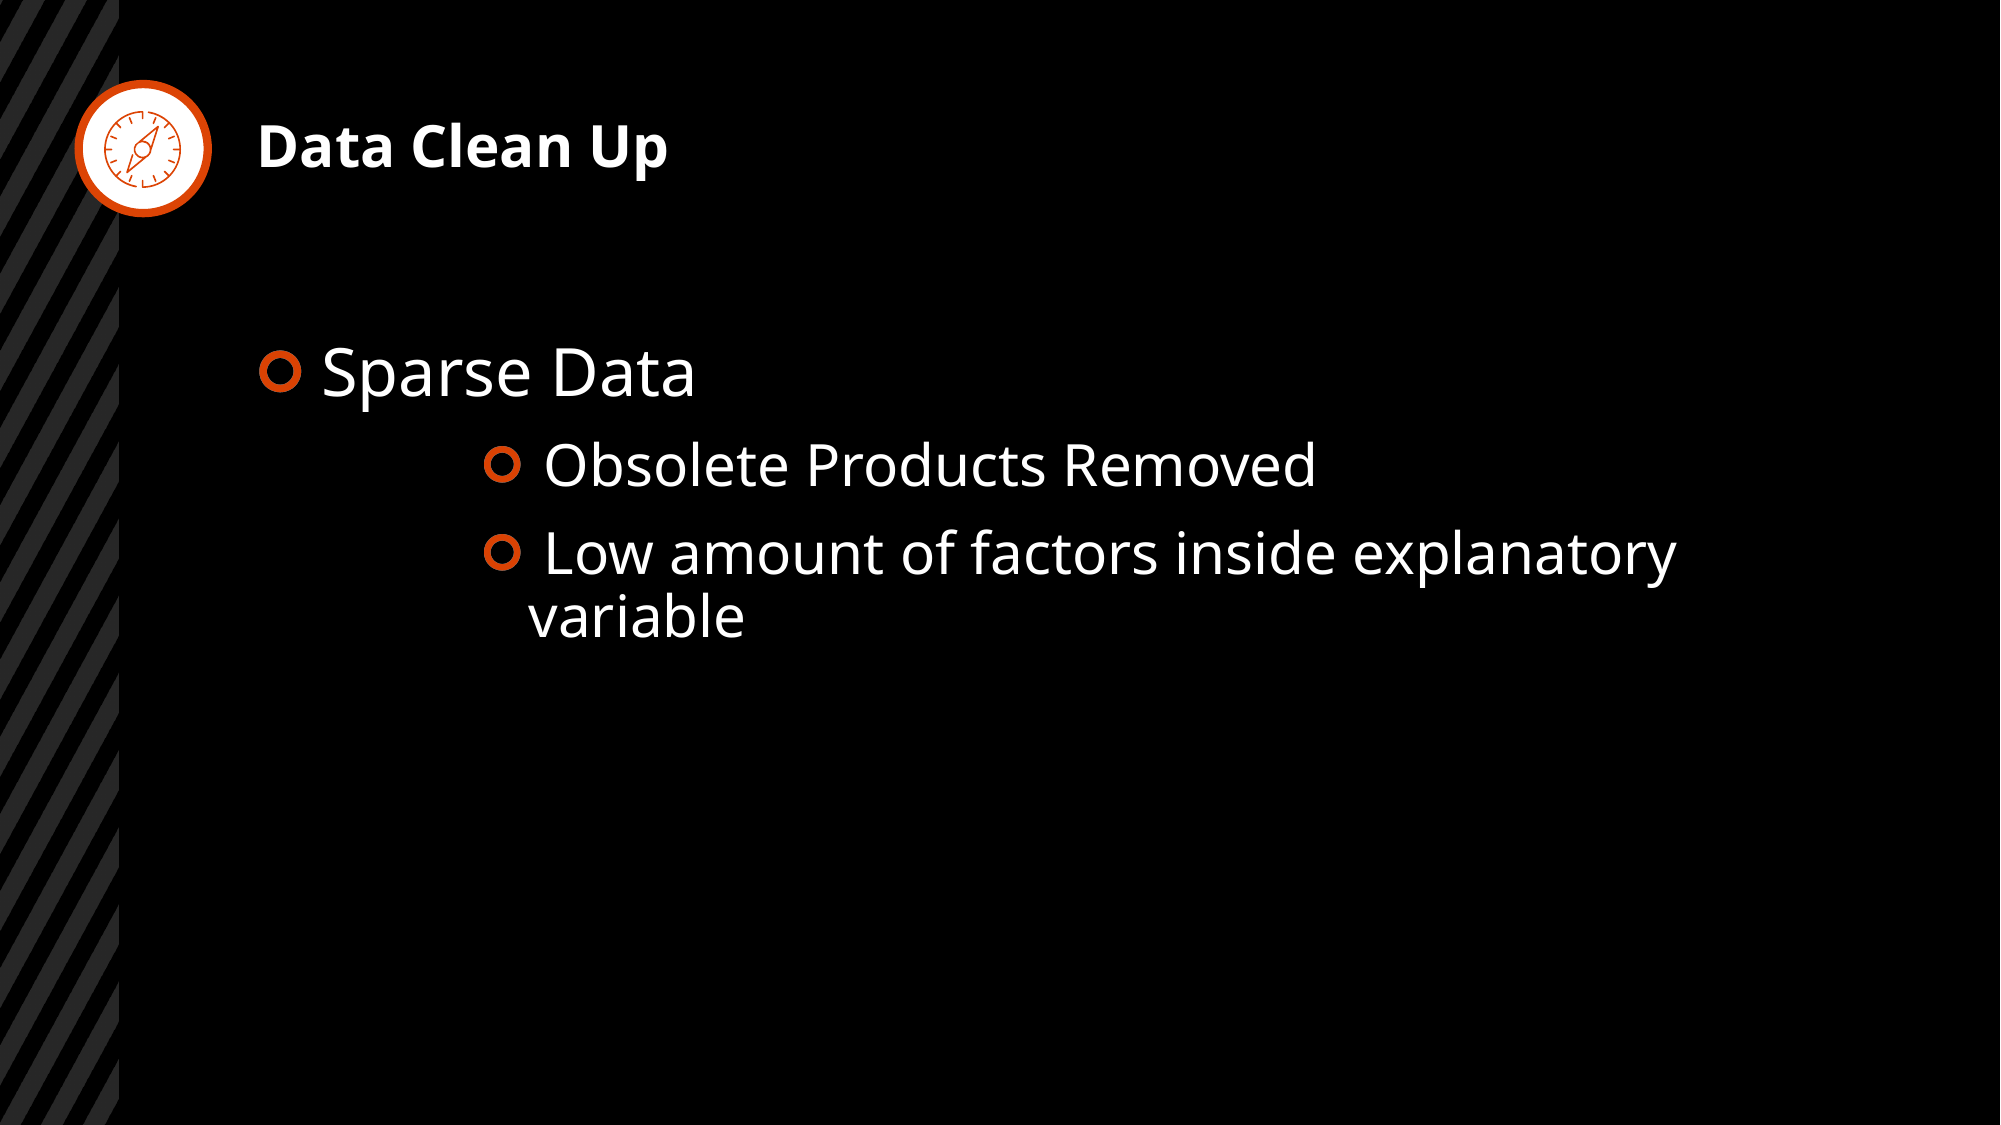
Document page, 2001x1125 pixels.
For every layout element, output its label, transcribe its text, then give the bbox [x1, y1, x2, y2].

picture [256, 347, 304, 395]
title Data Clean Up [241, 108, 1863, 190]
picture [101, 107, 184, 191]
picture [481, 443, 523, 485]
list Sparse Data Obsolete Products Removed Low amount of factors inside explanatory variable [241, 226, 1863, 1078]
picture [0, 0, 119, 1125]
picture [481, 531, 523, 573]
